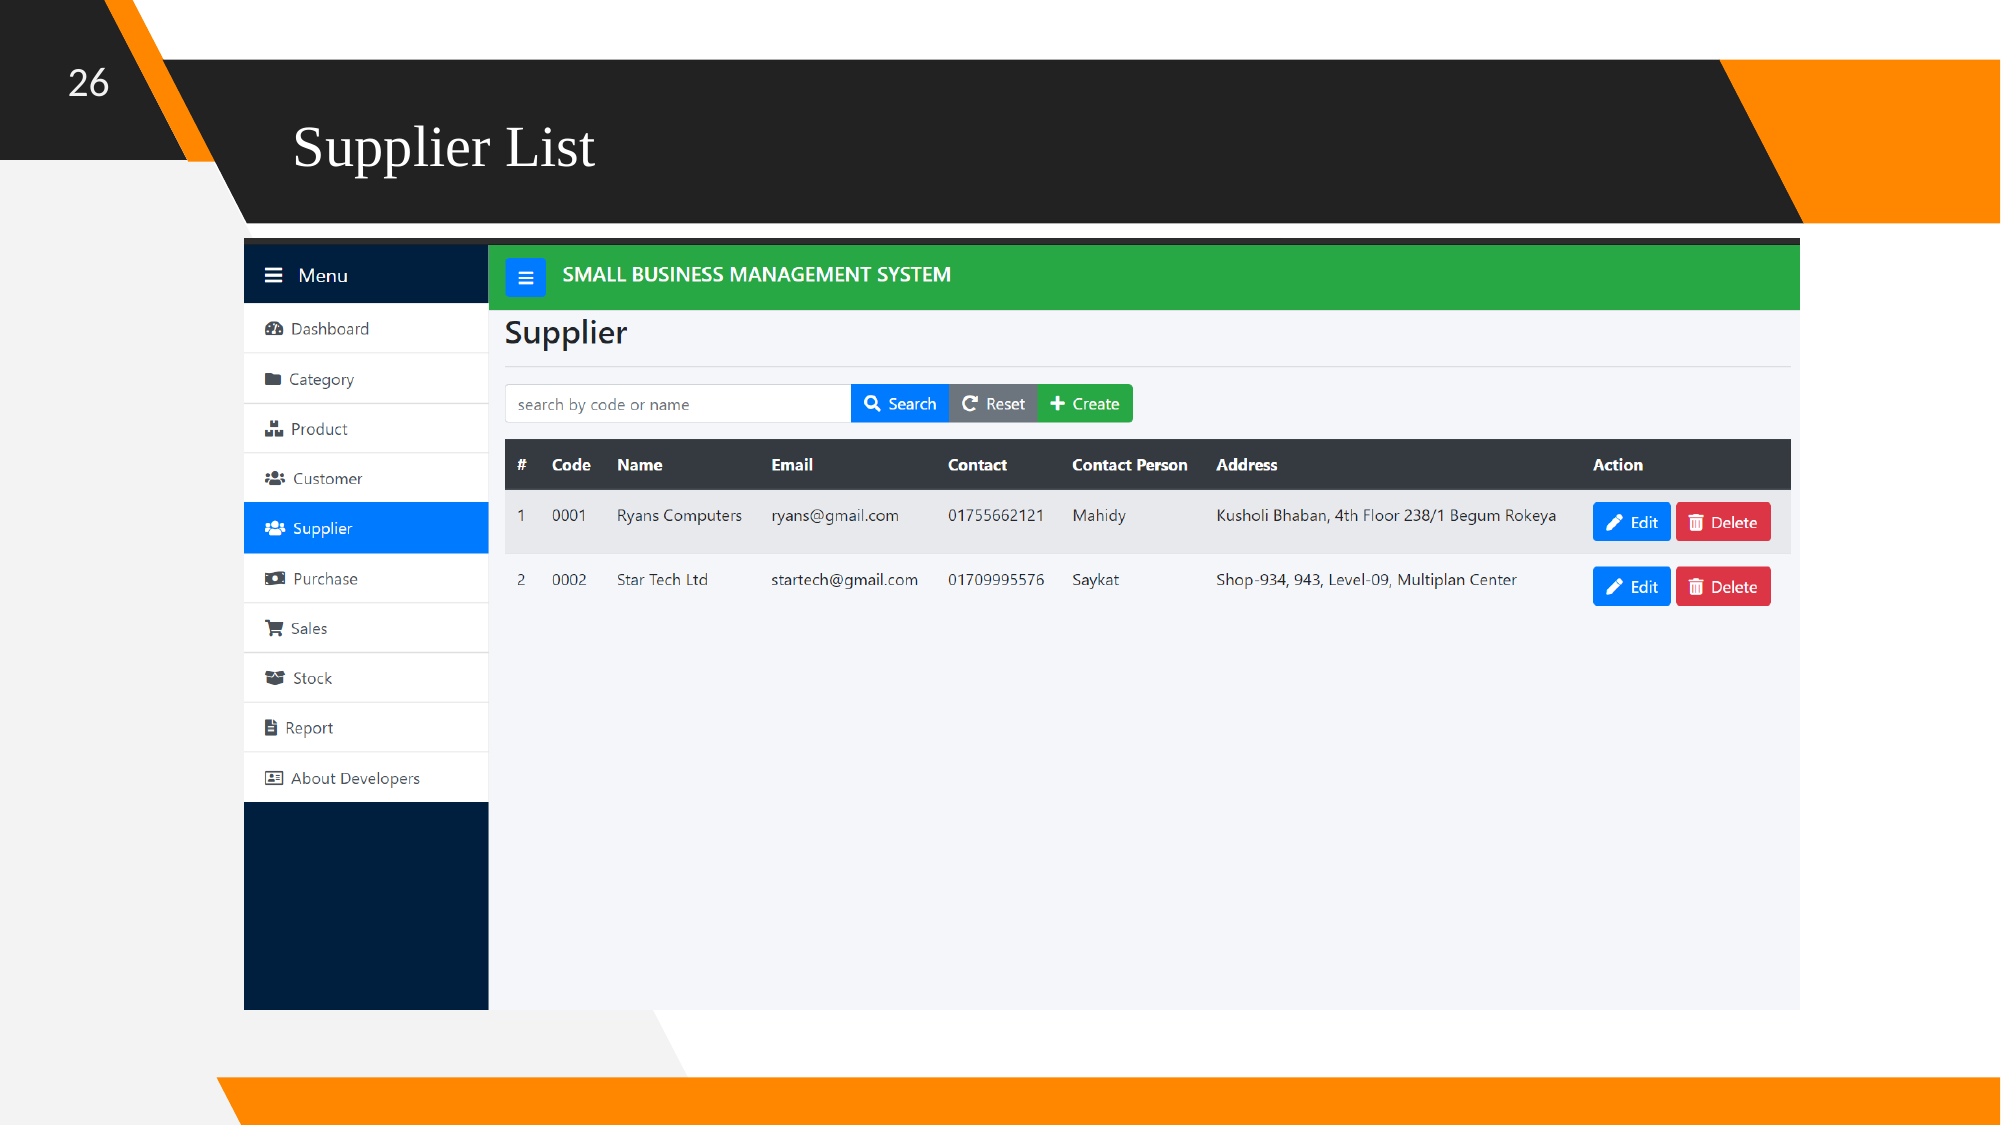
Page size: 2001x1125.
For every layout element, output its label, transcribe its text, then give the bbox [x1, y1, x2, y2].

picture [244, 238, 1800, 1010]
text_box Supplier List [278, 100, 612, 186]
slide_number 26 [0, 0, 131, 160]
